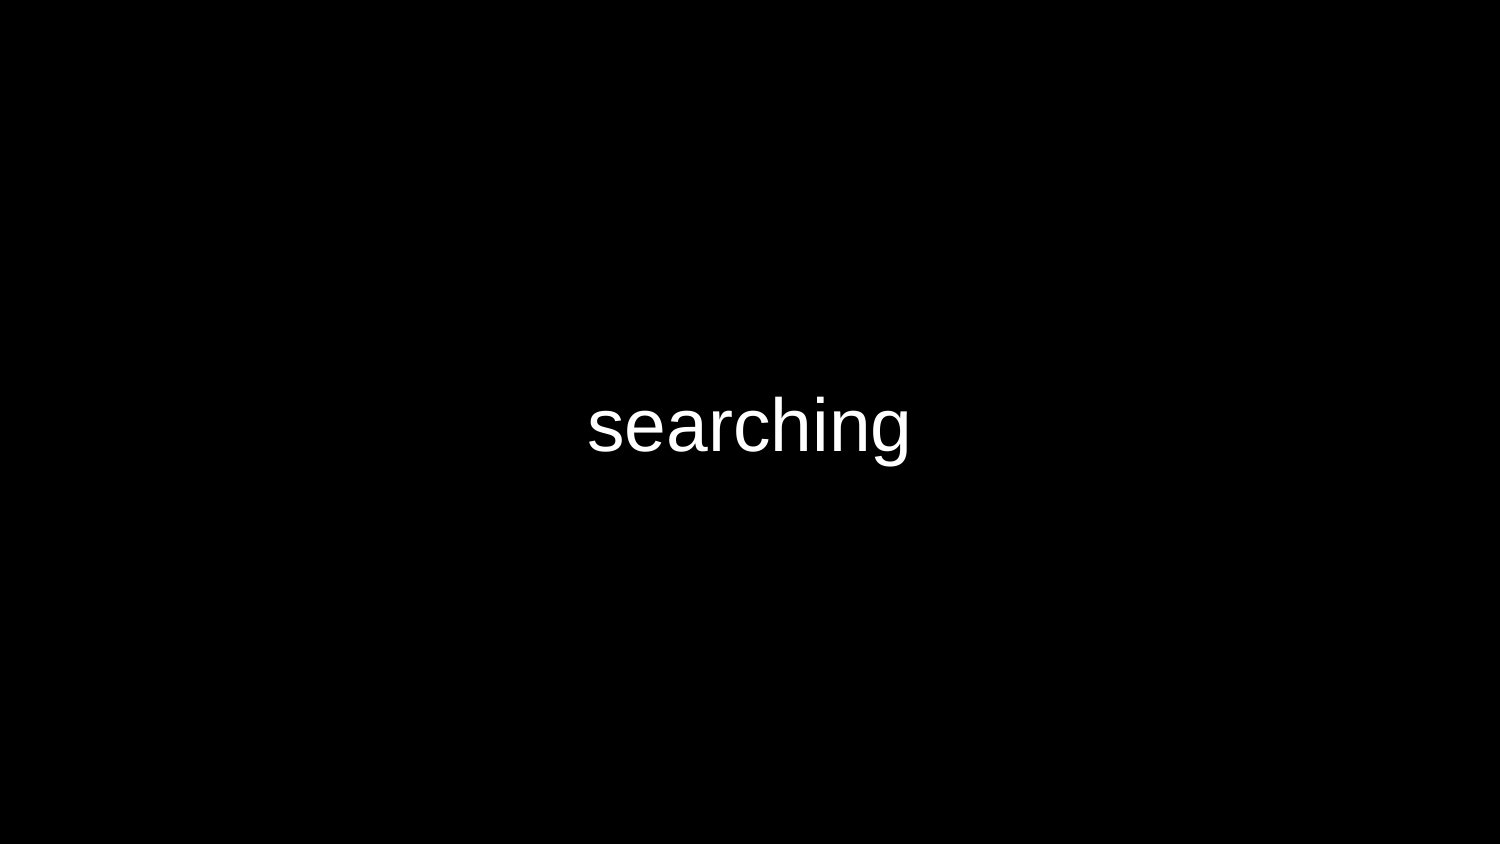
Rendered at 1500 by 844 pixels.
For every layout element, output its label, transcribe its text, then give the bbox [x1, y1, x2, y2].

title searching [51, 352, 1449, 491]
